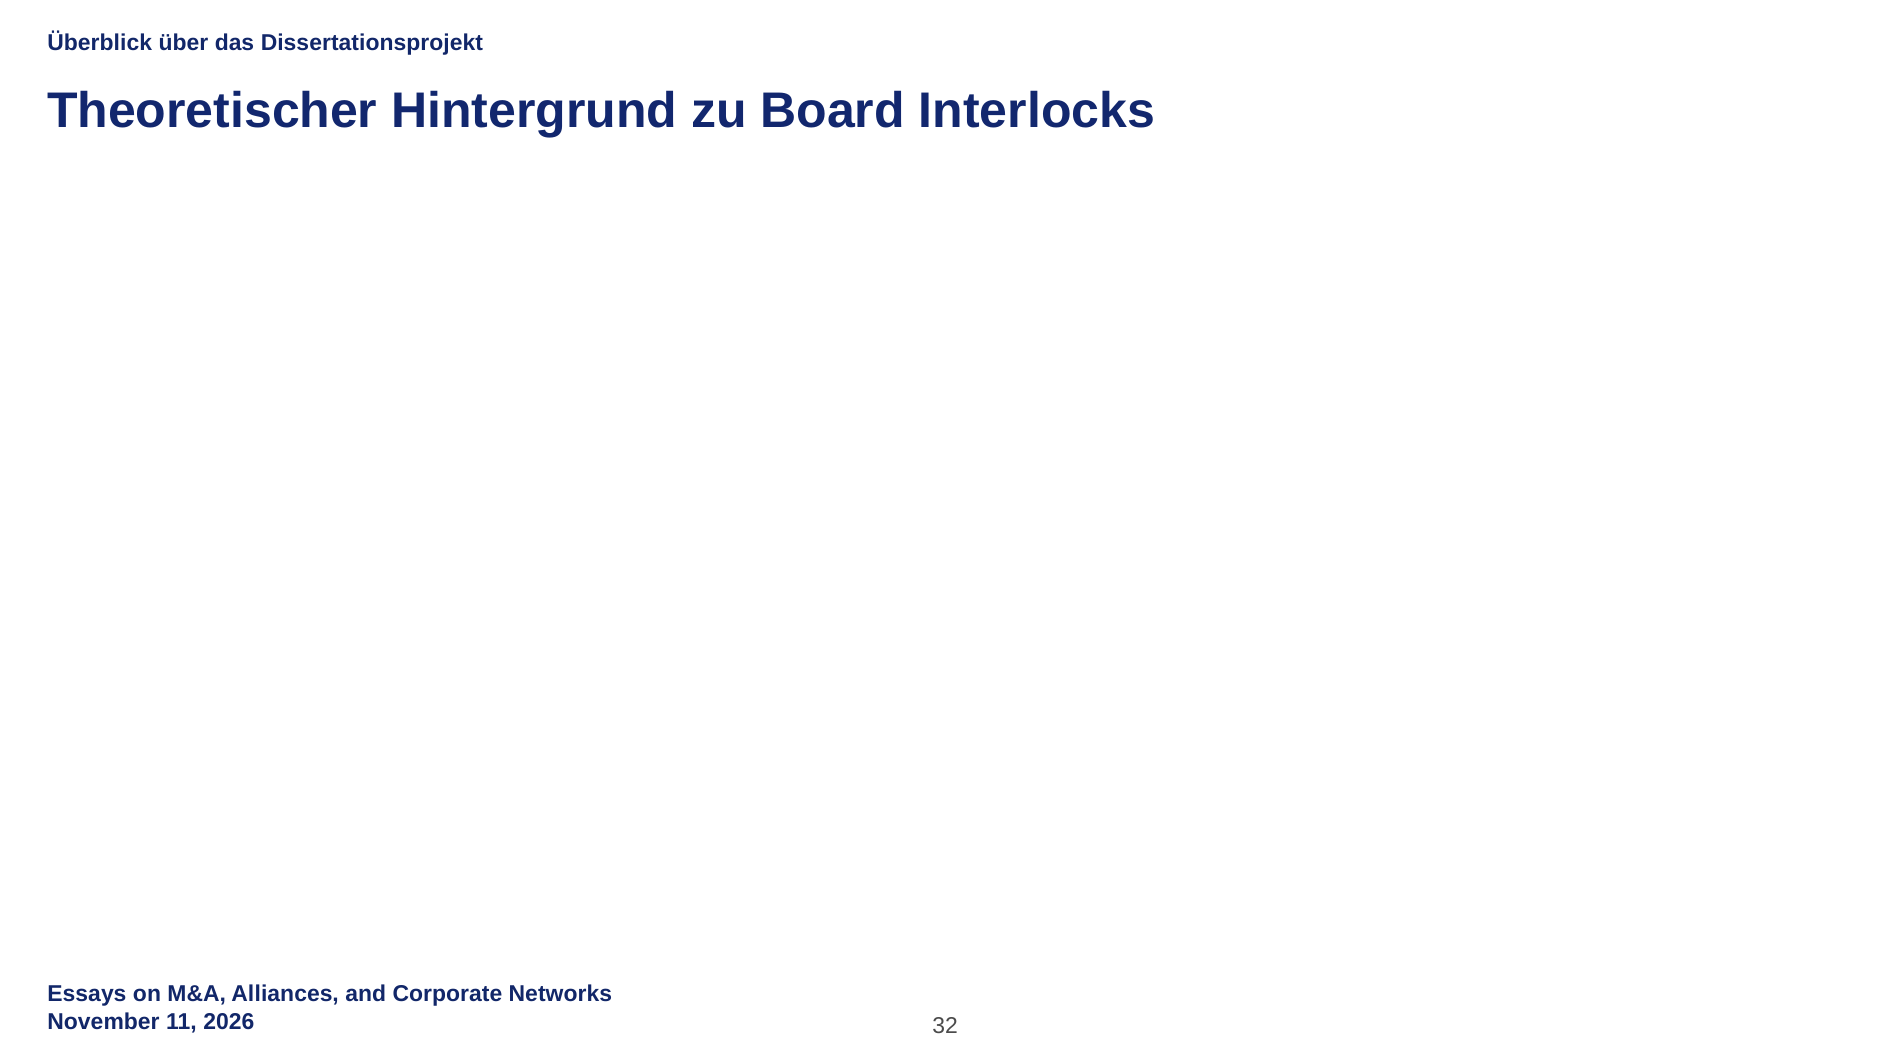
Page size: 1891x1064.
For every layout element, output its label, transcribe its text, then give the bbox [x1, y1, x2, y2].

footer Überblick über das Dissertationsprojekt [47, 0, 1843, 56]
list Theoretischer Hintergrund zu Board Interlocks [47, 83, 1843, 193]
